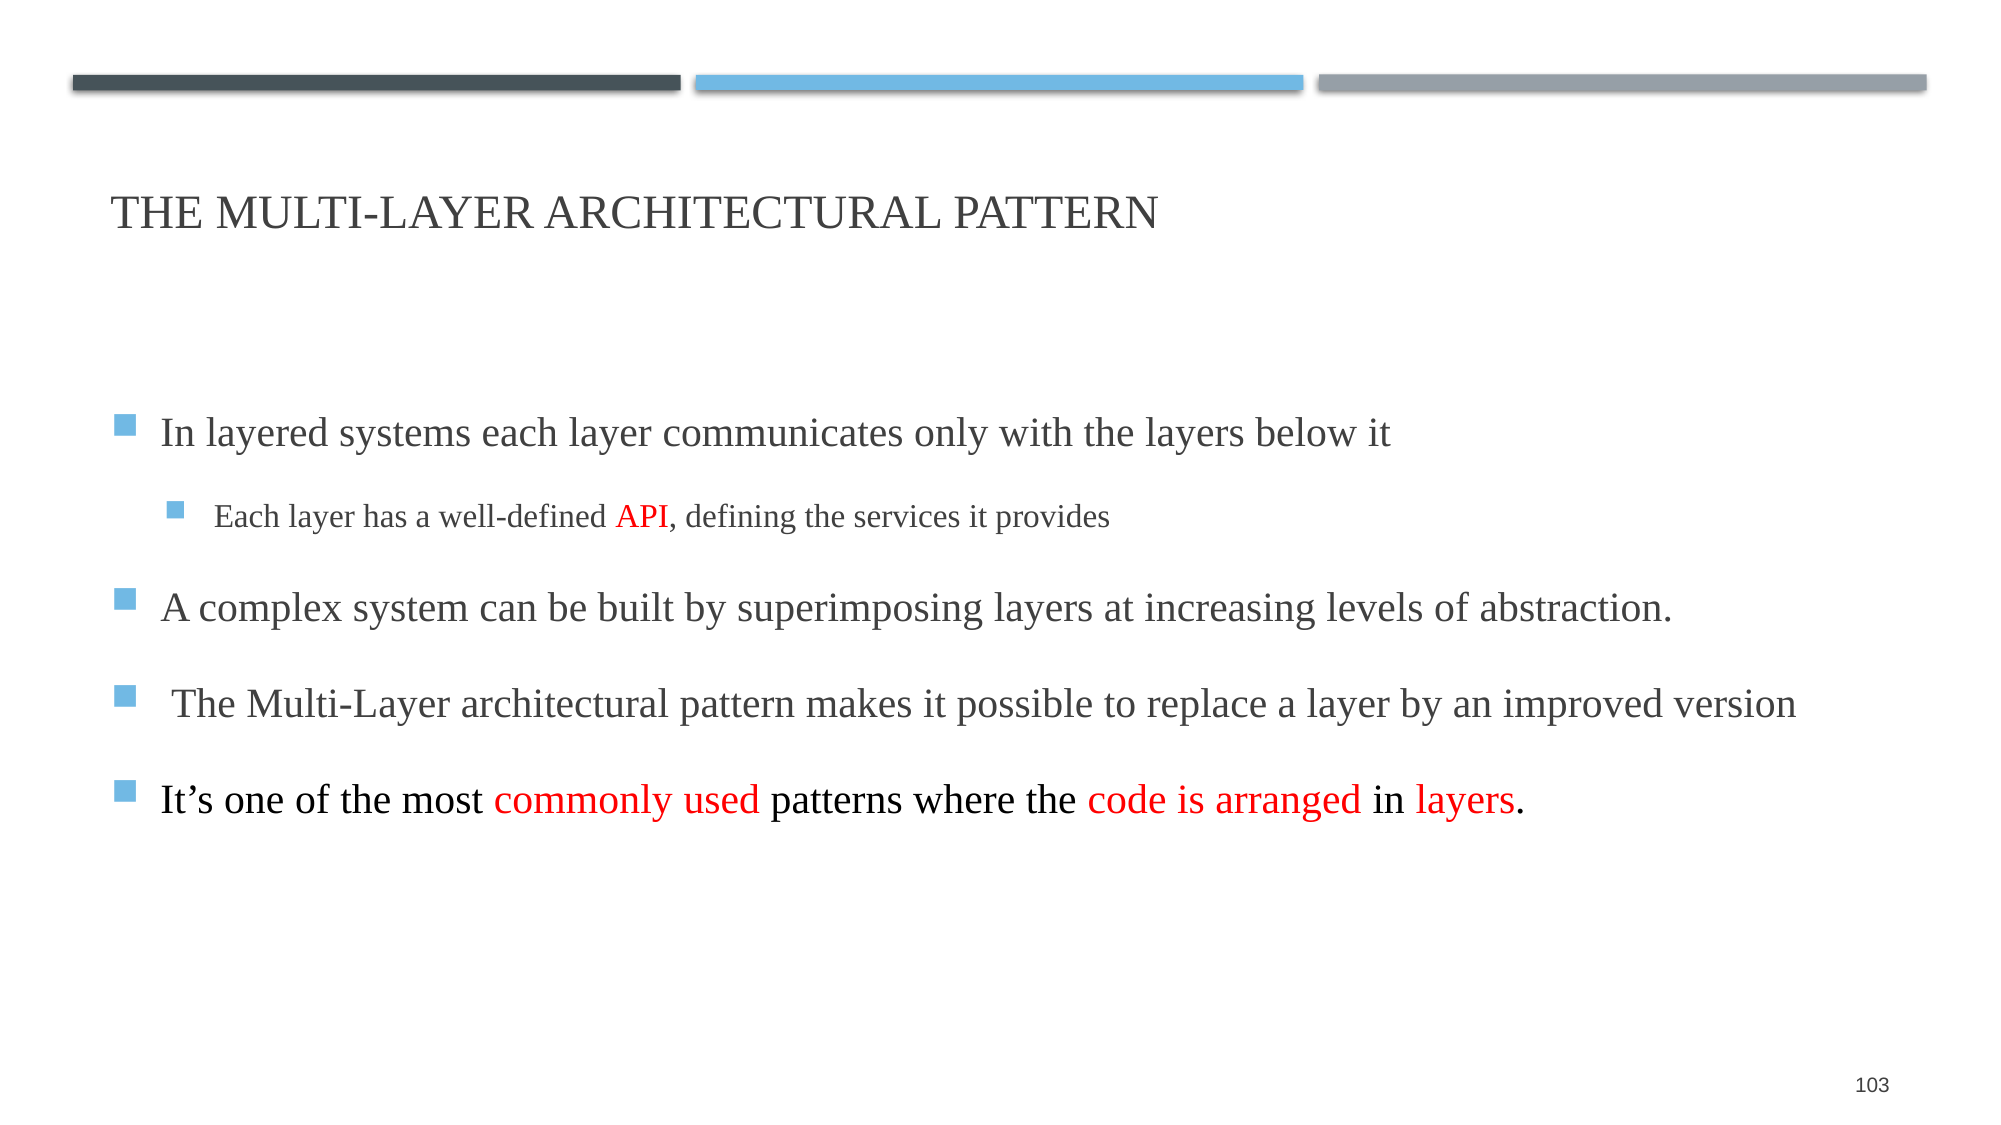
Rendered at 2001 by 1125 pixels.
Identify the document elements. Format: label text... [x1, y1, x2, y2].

title The Multi-Layer architectural pattern [95, 115, 1905, 311]
slide_number 103 [1732, 1053, 1905, 1114]
list In layered systems each layer communicates only with the layers below it Each layer has a well-defined API, defining the services it provides A complex system can be built by superimposing layers at increasing levels of abstraction. The Multi-Layer architectural pattern makes it possible to replace a layer by an improved version It’s one of the most commonly used patterns where the code is arranged in layers. [95, 383, 1905, 981]
